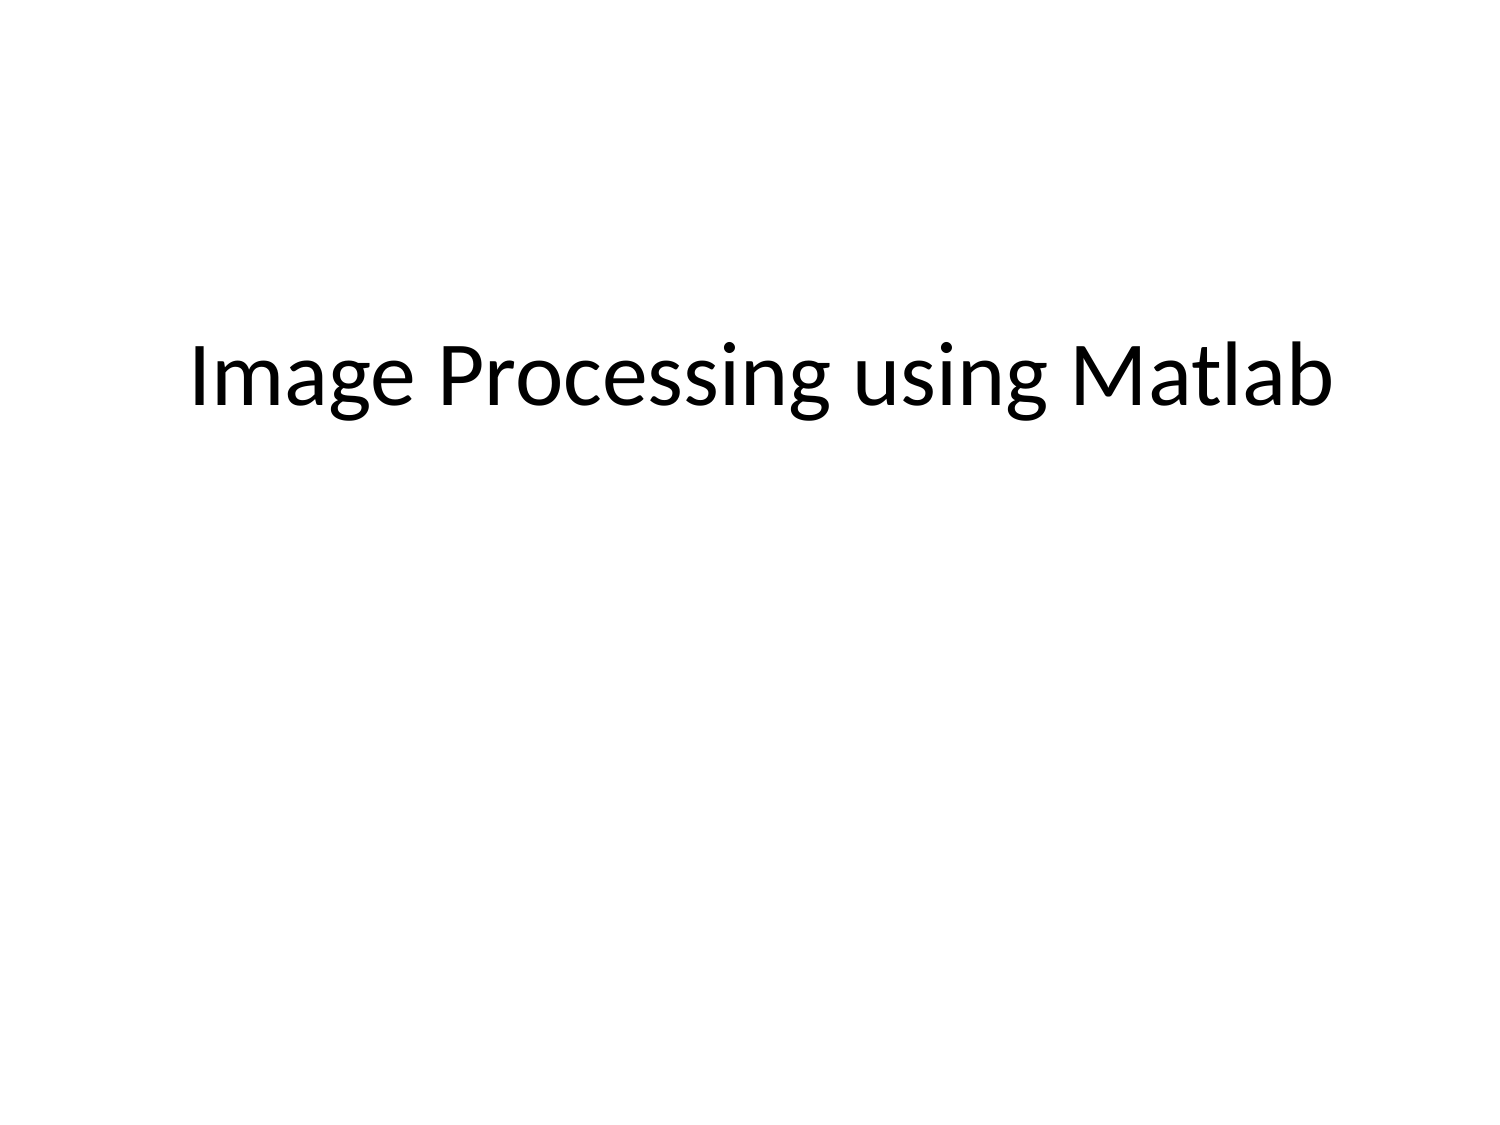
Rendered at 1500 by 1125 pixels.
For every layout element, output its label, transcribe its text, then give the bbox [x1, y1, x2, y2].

title Image Processing using Matlab [125, 275, 1400, 463]
